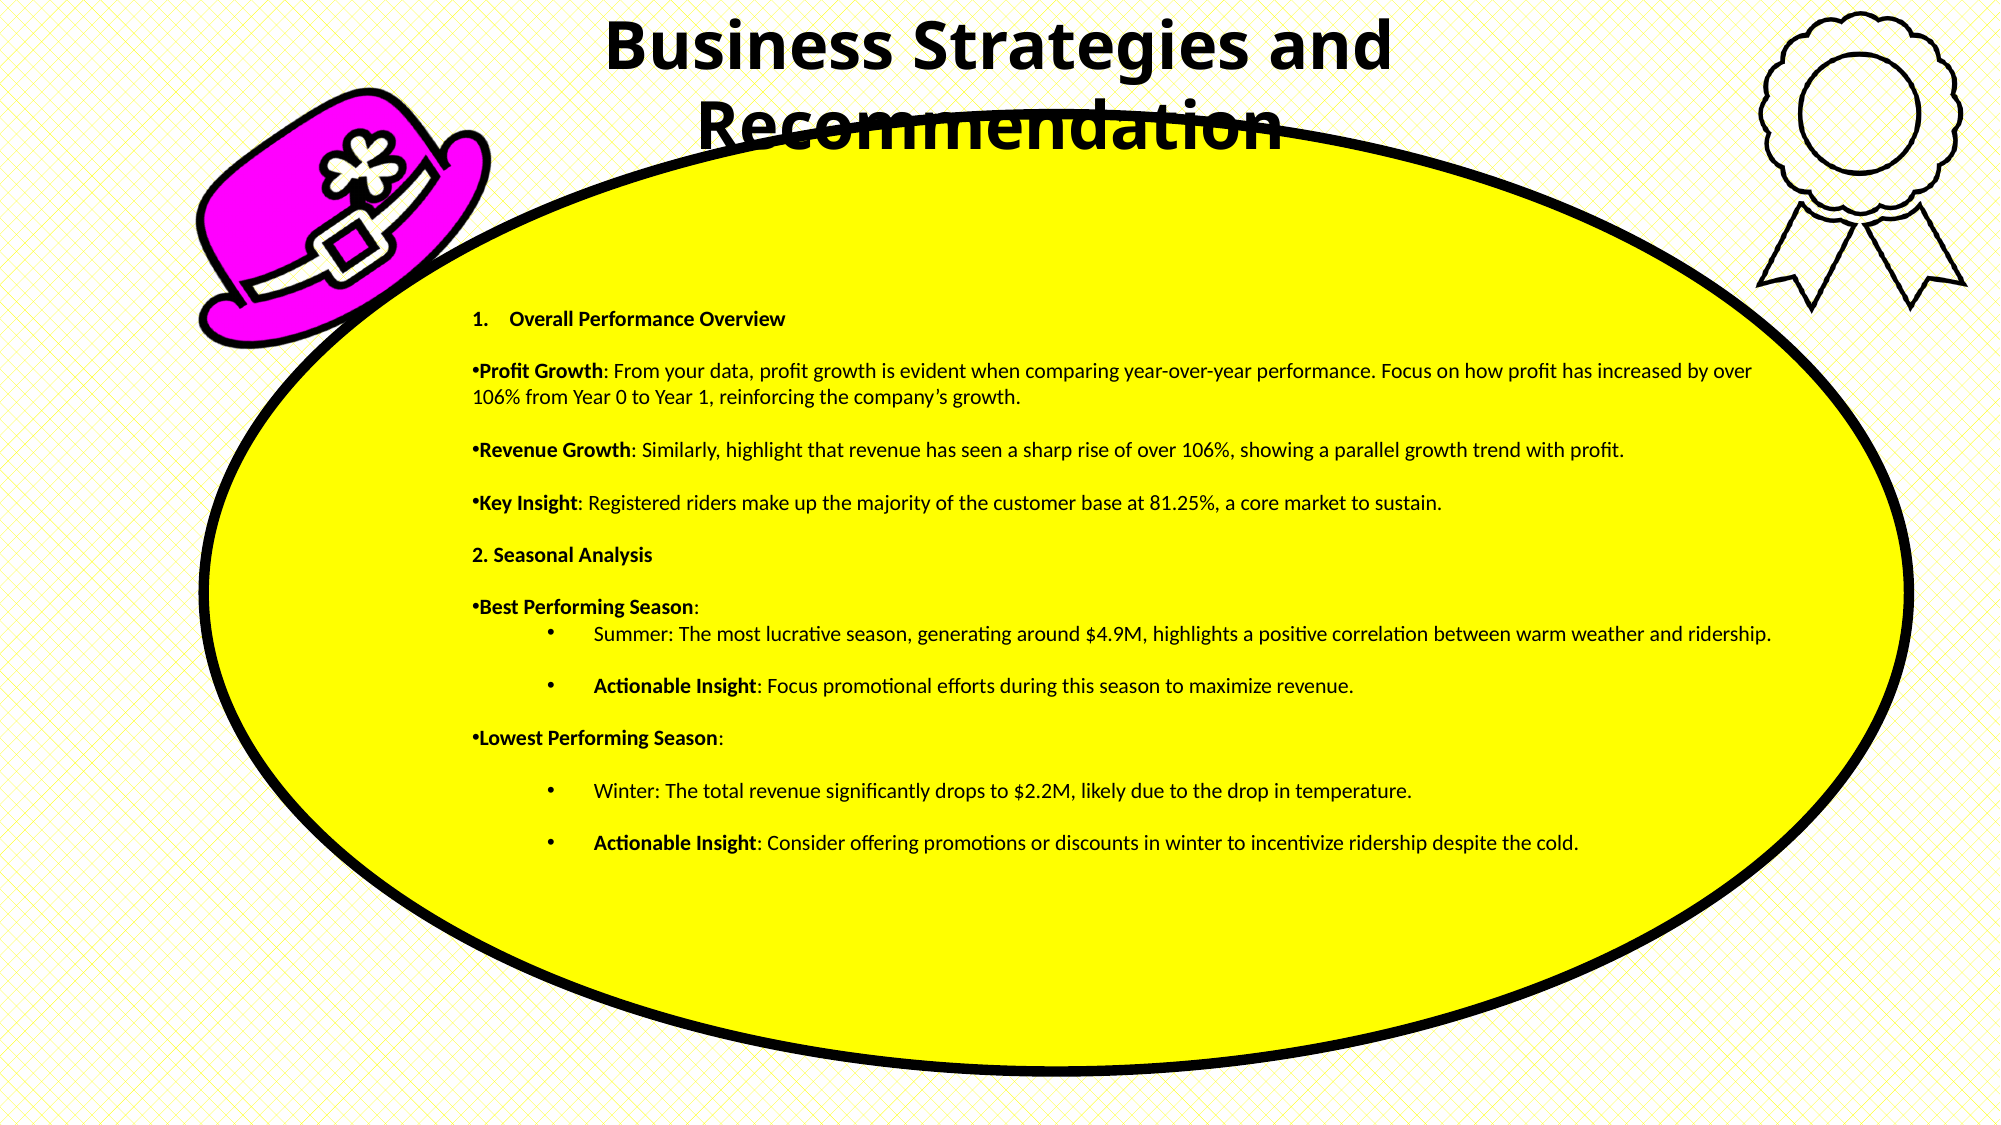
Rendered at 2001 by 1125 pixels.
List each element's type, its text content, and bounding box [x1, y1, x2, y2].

text_box [1811, 368, 1910, 818]
text_box Business Strategies and Recommendation [351, 0, 1647, 216]
text_box [505, 216, 1688, 270]
picture [107, 30, 525, 419]
picture [1695, 0, 2000, 326]
text_box [202, 360, 1700, 1073]
text_box Overall Performance Overview Profit Growth: From your data, profit growth is evident when comparing year-over-year performance. Focus on how profit has increased by over 106% from Year 0 to Year 1, reinforcing the company’s growth. Revenue Growth: Similarly, highlight that revenue has seen a sharp rise of over 106%, showing a parallel growth trend with profit. Key Insight: Registered riders make up the majority of the customer base at 81.25%, a core market to sustain. 2. Seasonal Analysis Best Performing Season: Summer: The most lucrative season, generating around $4.9M, highlights a positive correlation between warm weather and ridership. Actionable Insight: Focus promotional efforts during this season to maximize revenue. Lowest Performing Season: Winter: The total revenue significantly drops to $2.2M, likely due to the drop in temperature. Actionable Insight: Consider offering promotions or discounts in winter to incentivize ridership despite the cold. [457, 270, 1811, 908]
